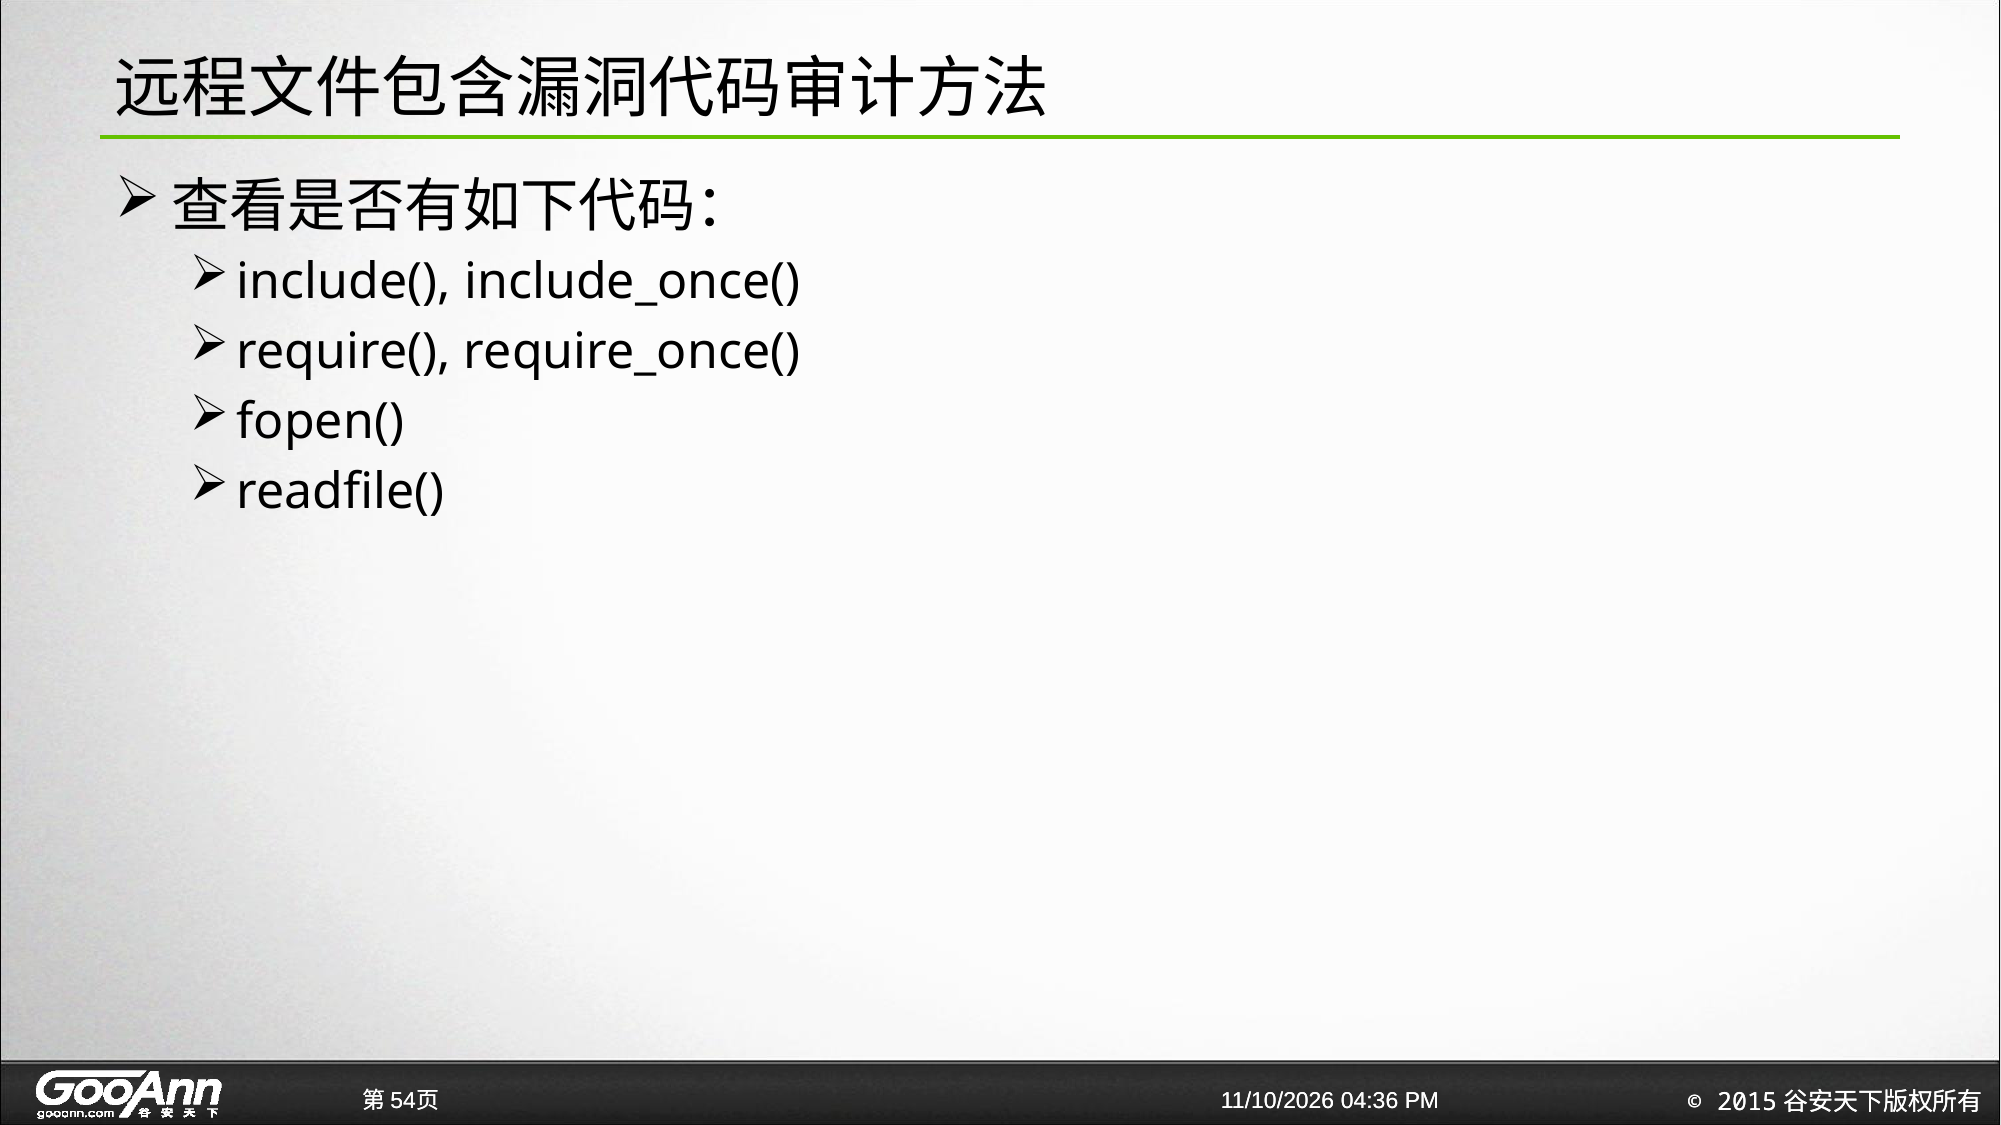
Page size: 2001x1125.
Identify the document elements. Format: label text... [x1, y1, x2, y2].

picture [0, 0, 2001, 1125]
list 查看是否有如下代码： include(), include_once() require(), require_once() fopen() readfile() [99, 160, 1900, 1005]
title 远程文件包含漏洞代码审计方法 [99, 45, 1900, 126]
